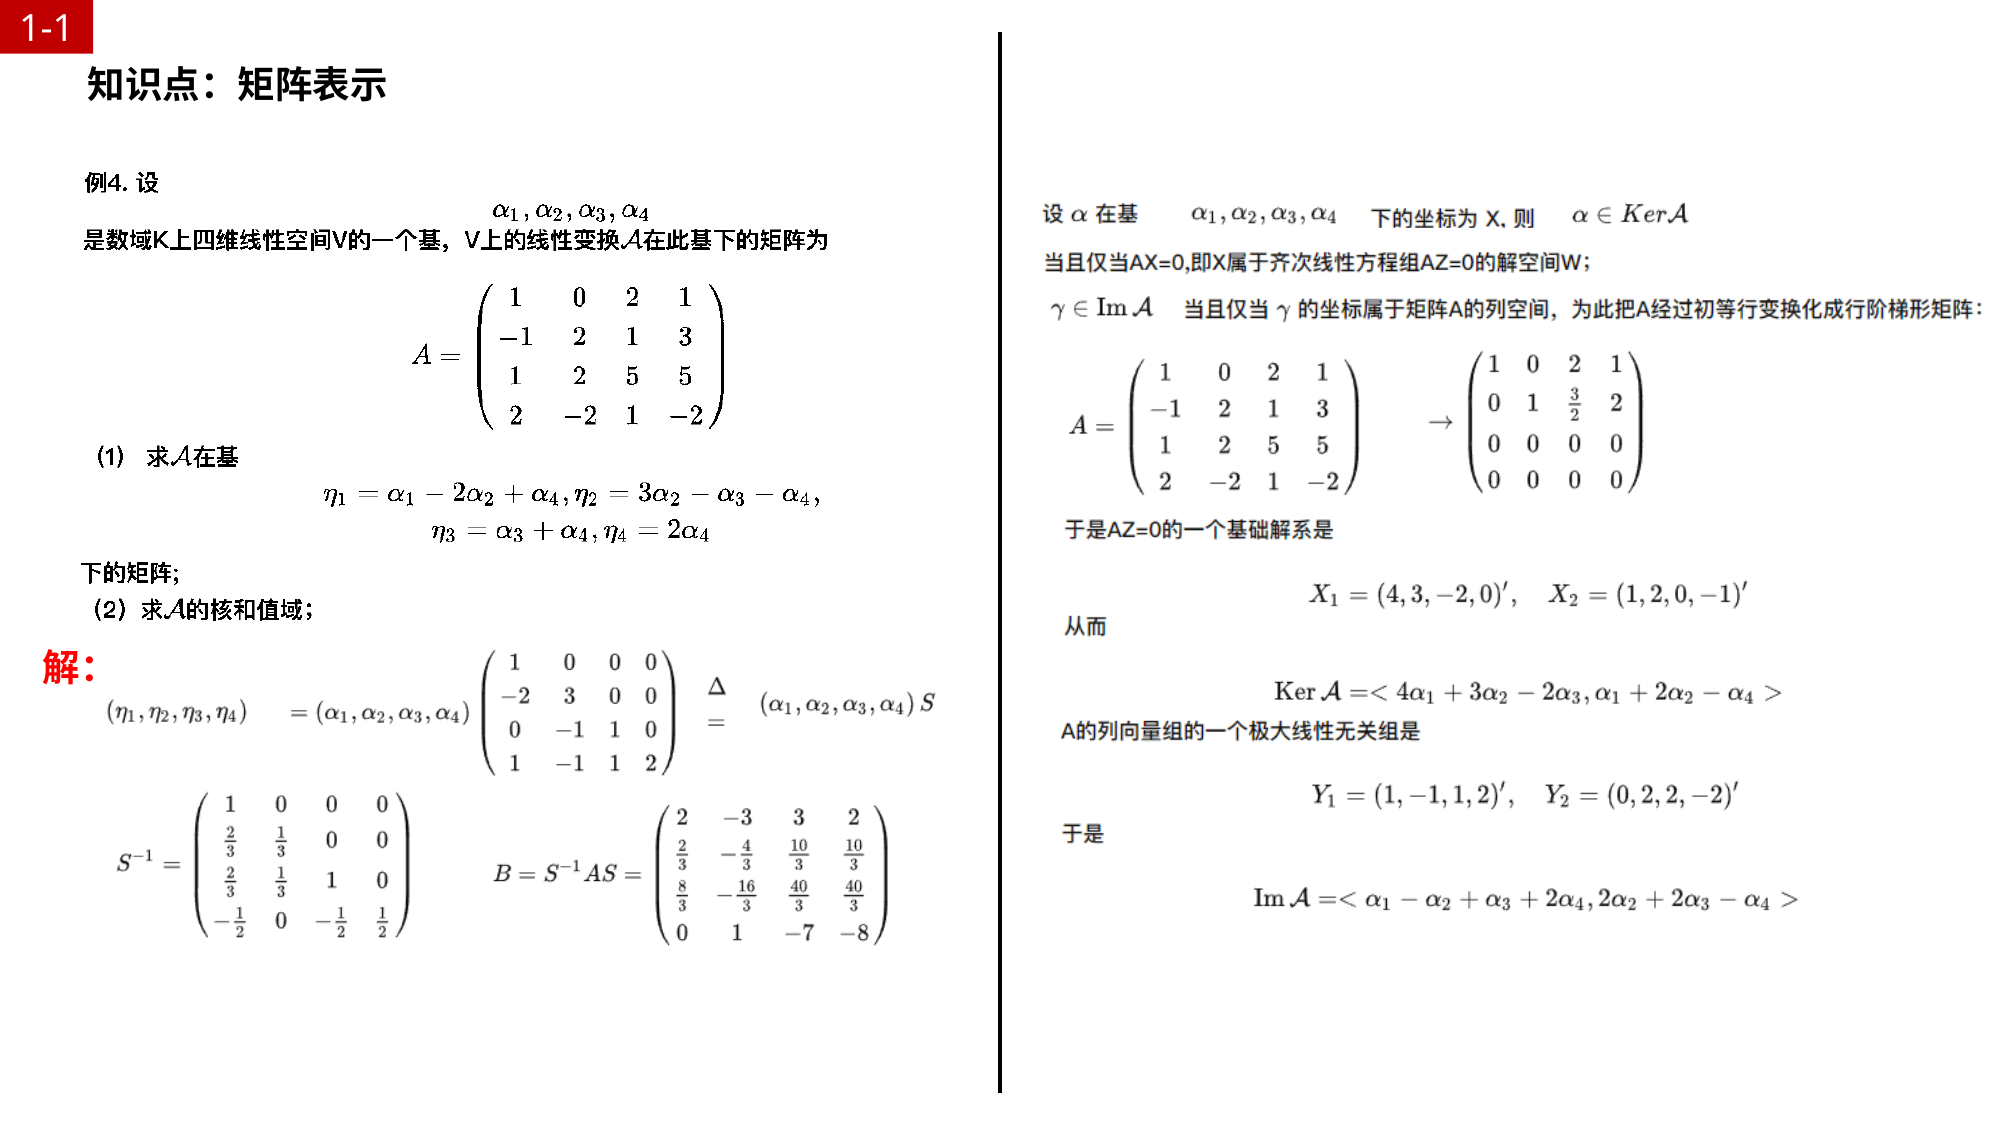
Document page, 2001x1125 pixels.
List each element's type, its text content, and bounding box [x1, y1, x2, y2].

picture [80, 631, 969, 963]
text_box 解： [27, 636, 133, 697]
text_box 1-1 [0, 0, 94, 55]
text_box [61, 168, 919, 631]
text_box 知识点：矩阵表示 [73, 53, 403, 114]
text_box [1021, 188, 1991, 917]
